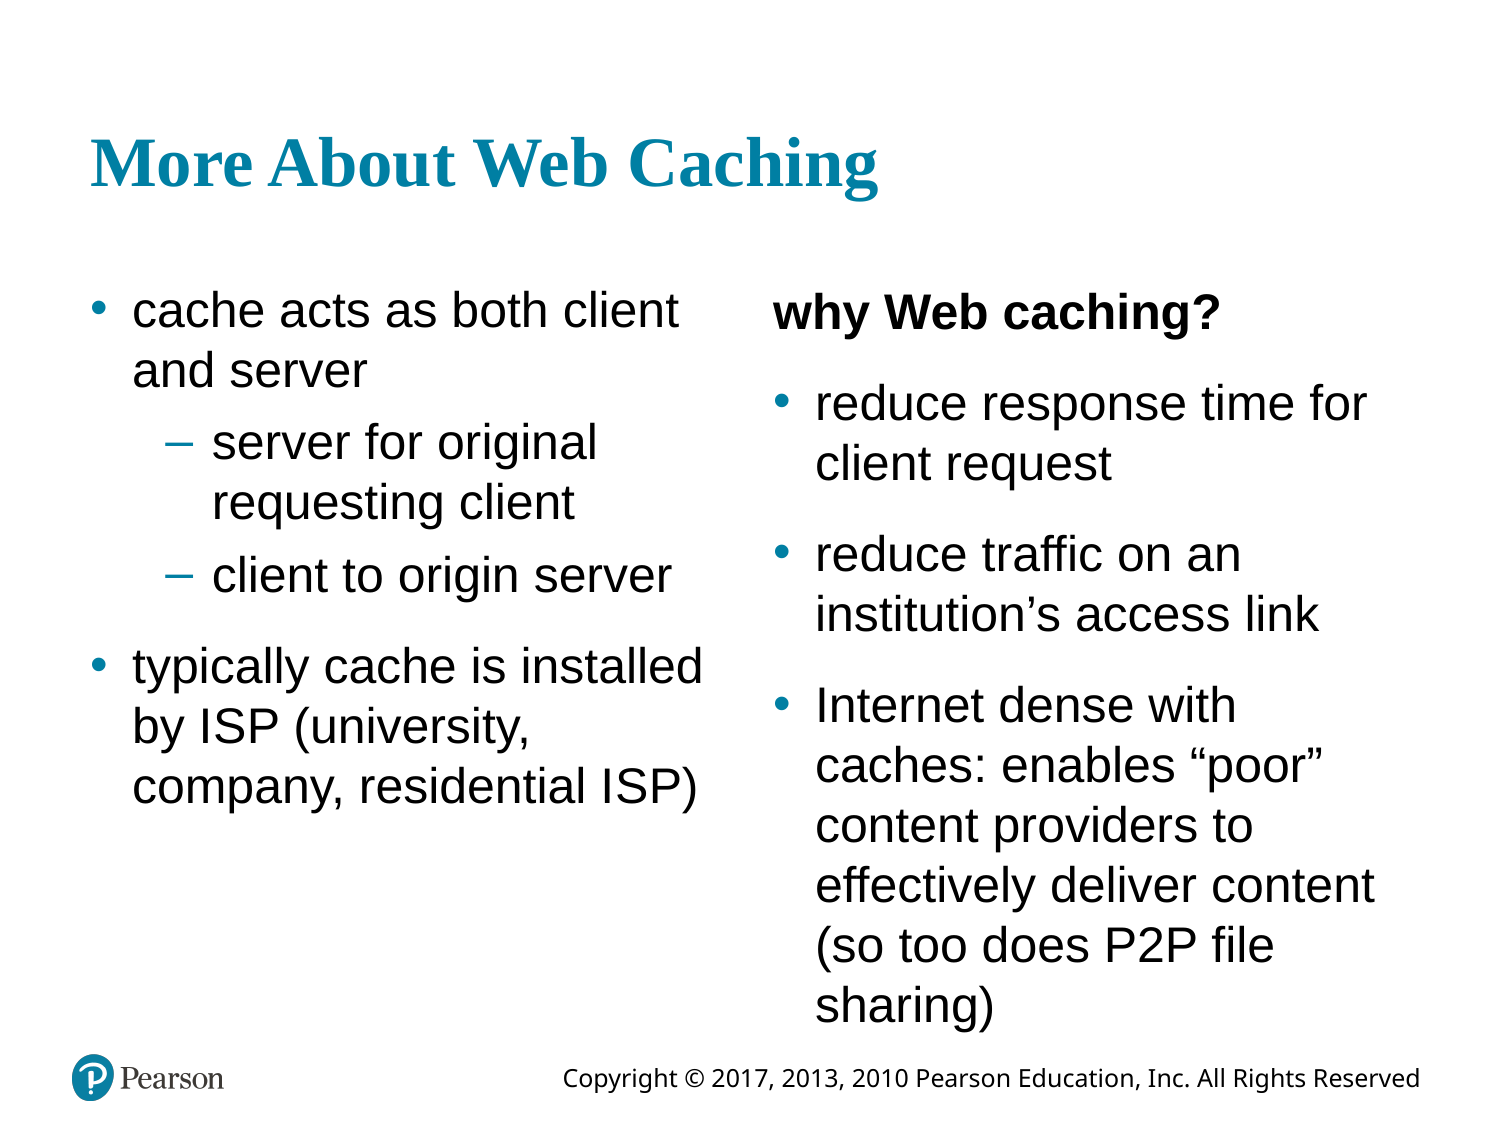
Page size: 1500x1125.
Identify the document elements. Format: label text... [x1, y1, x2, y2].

list cache acts as both client and server server for original requesting client client to origin server typically cache is installed by I S P (university, company, residential I S P) [75, 262, 726, 887]
list why Web caching? reduce response time for client request reduce traffic on an institution’s access link Internet dense with caches: enables “poor” content providers to effectively deliver content (so too does P2P file sharing) [758, 264, 1425, 1032]
picture [80, 1063, 106, 1088]
picture [72, 1054, 88, 1070]
picture [98, 1054, 224, 1101]
title More About Web Caching [75, 35, 1425, 216]
picture [72, 1087, 83, 1101]
